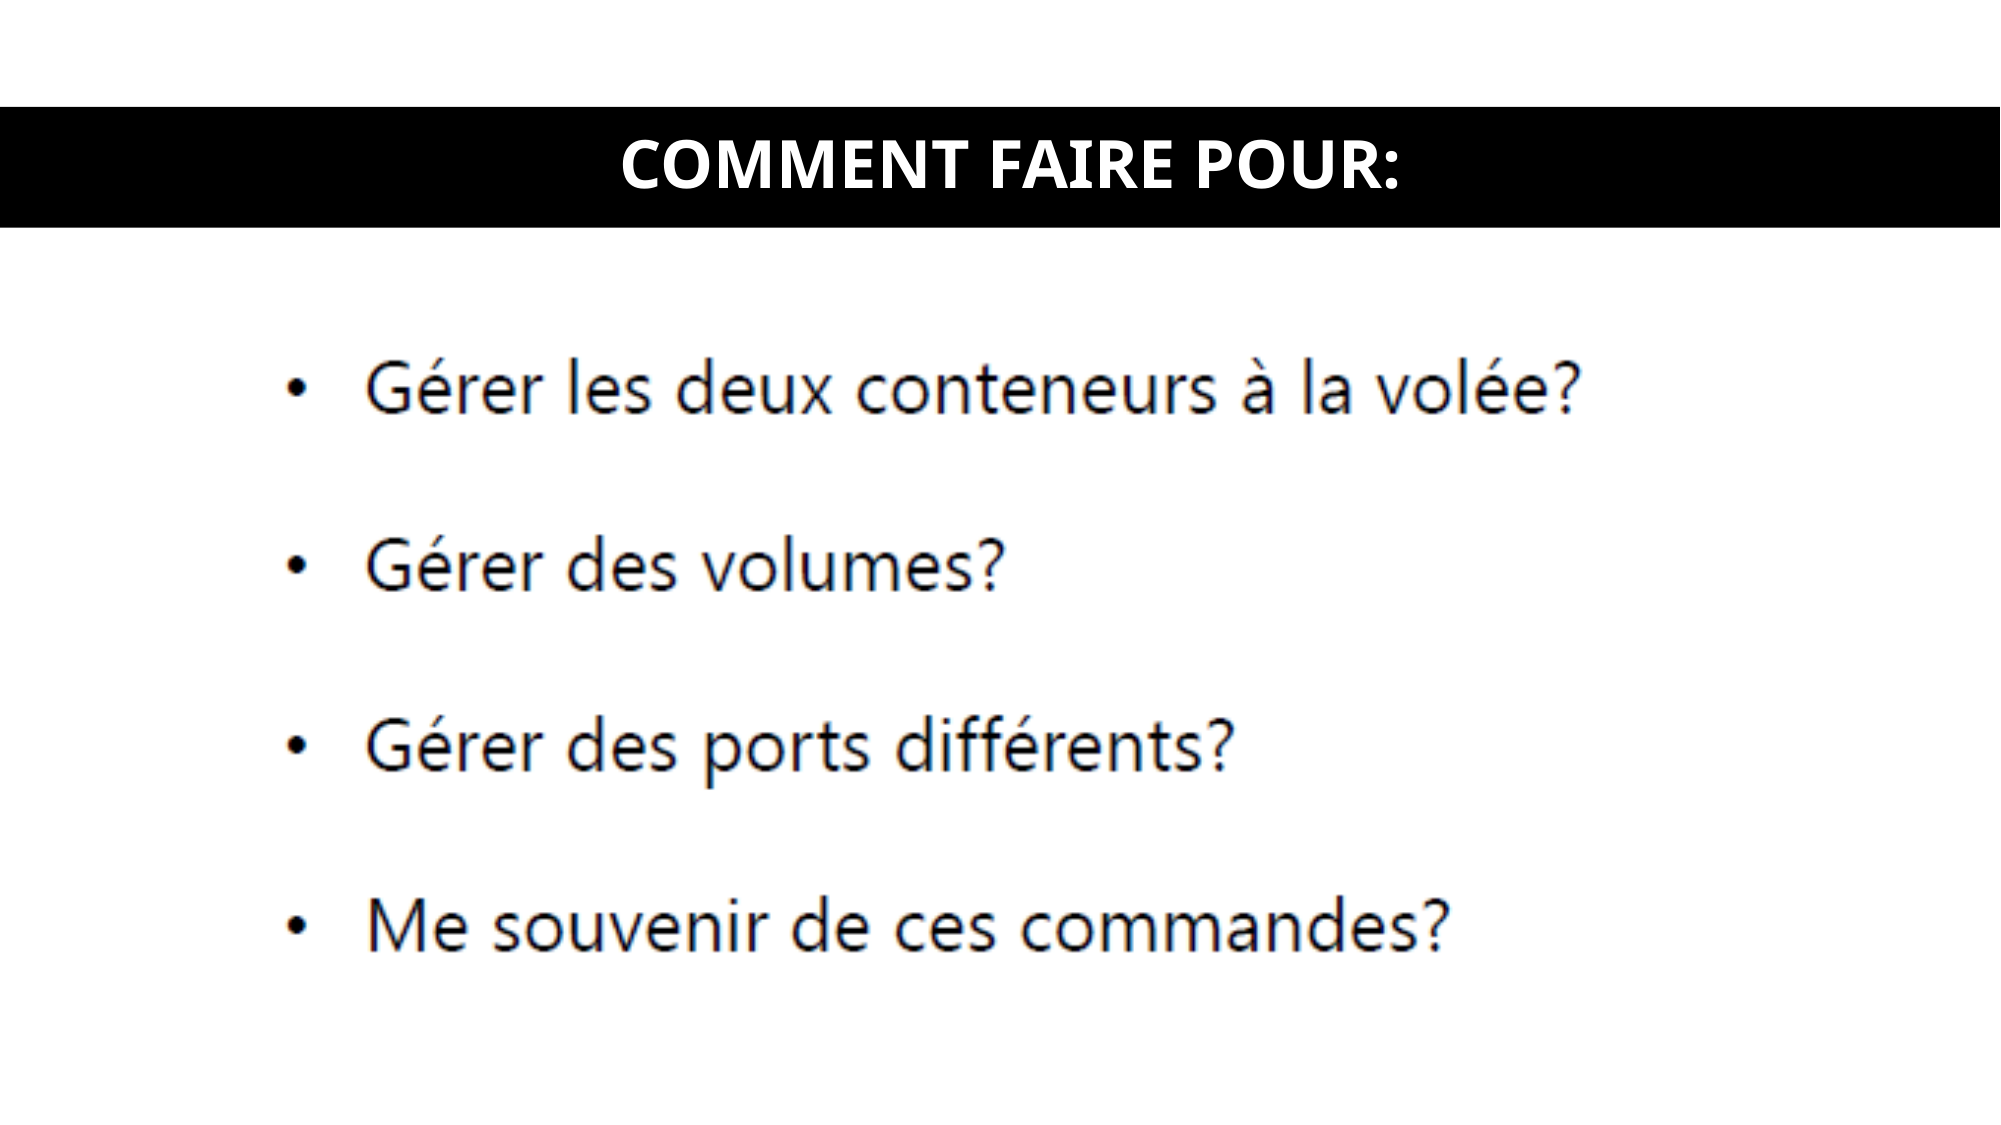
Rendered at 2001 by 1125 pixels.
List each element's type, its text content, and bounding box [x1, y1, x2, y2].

picture [245, 267, 1701, 1053]
title COMMENT FAIRE POUR: [91, 105, 1931, 228]
text_box [0, 106, 2000, 229]
